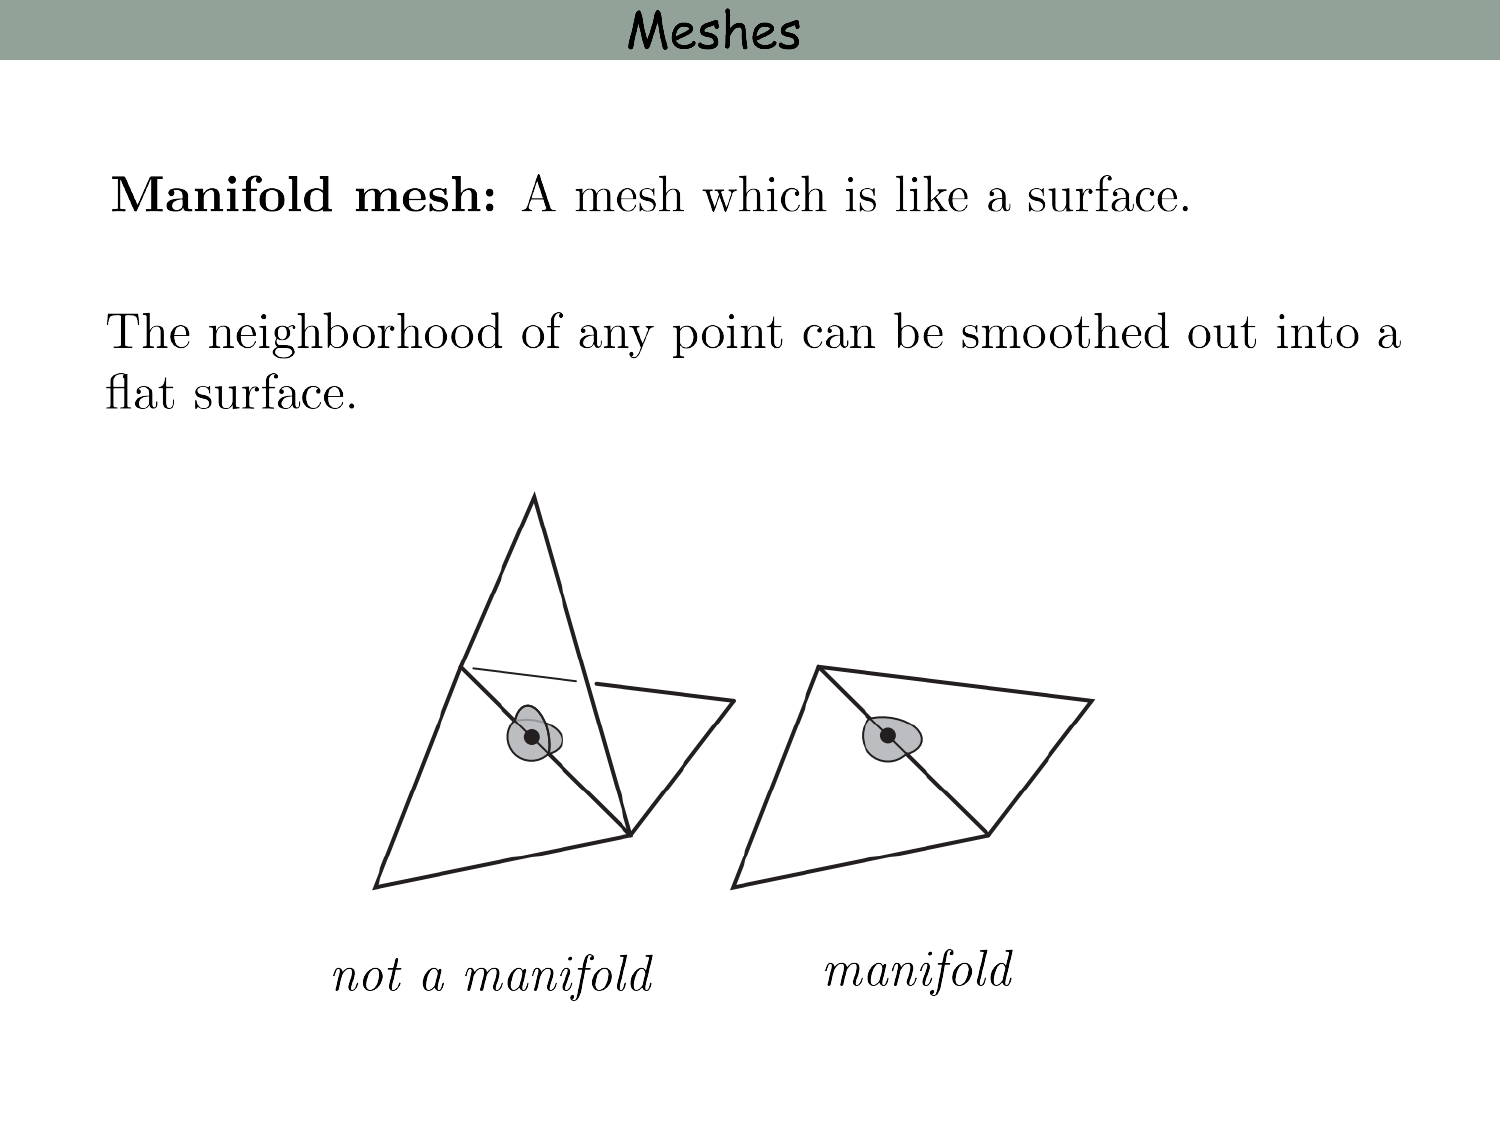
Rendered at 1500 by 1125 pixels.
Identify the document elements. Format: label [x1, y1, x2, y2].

picture [105, 312, 1401, 409]
text_box [318, 462, 1110, 1001]
picture [627, 7, 801, 50]
picture [112, 174, 1189, 212]
